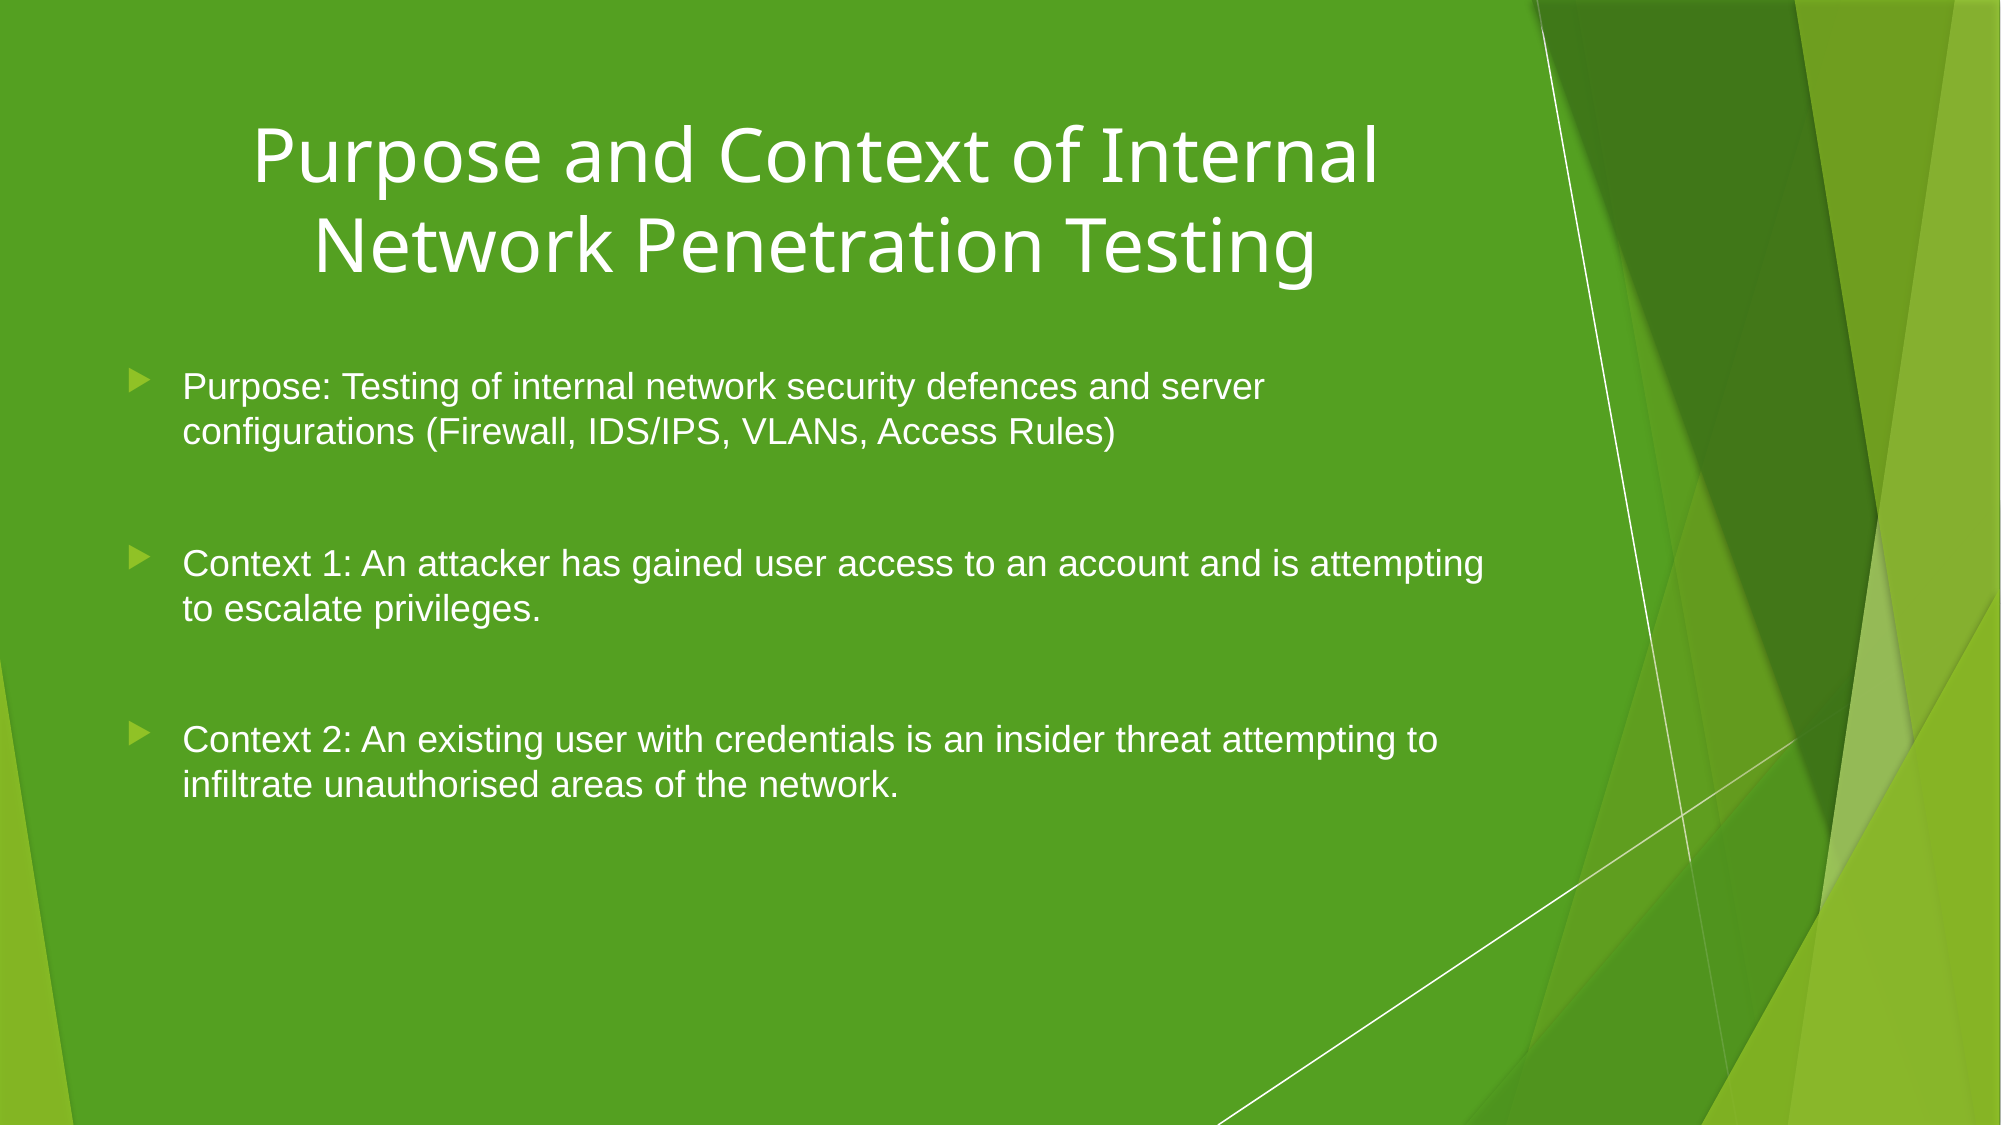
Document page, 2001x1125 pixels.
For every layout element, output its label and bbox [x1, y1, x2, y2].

text_box [0, 0, 2000, 1125]
